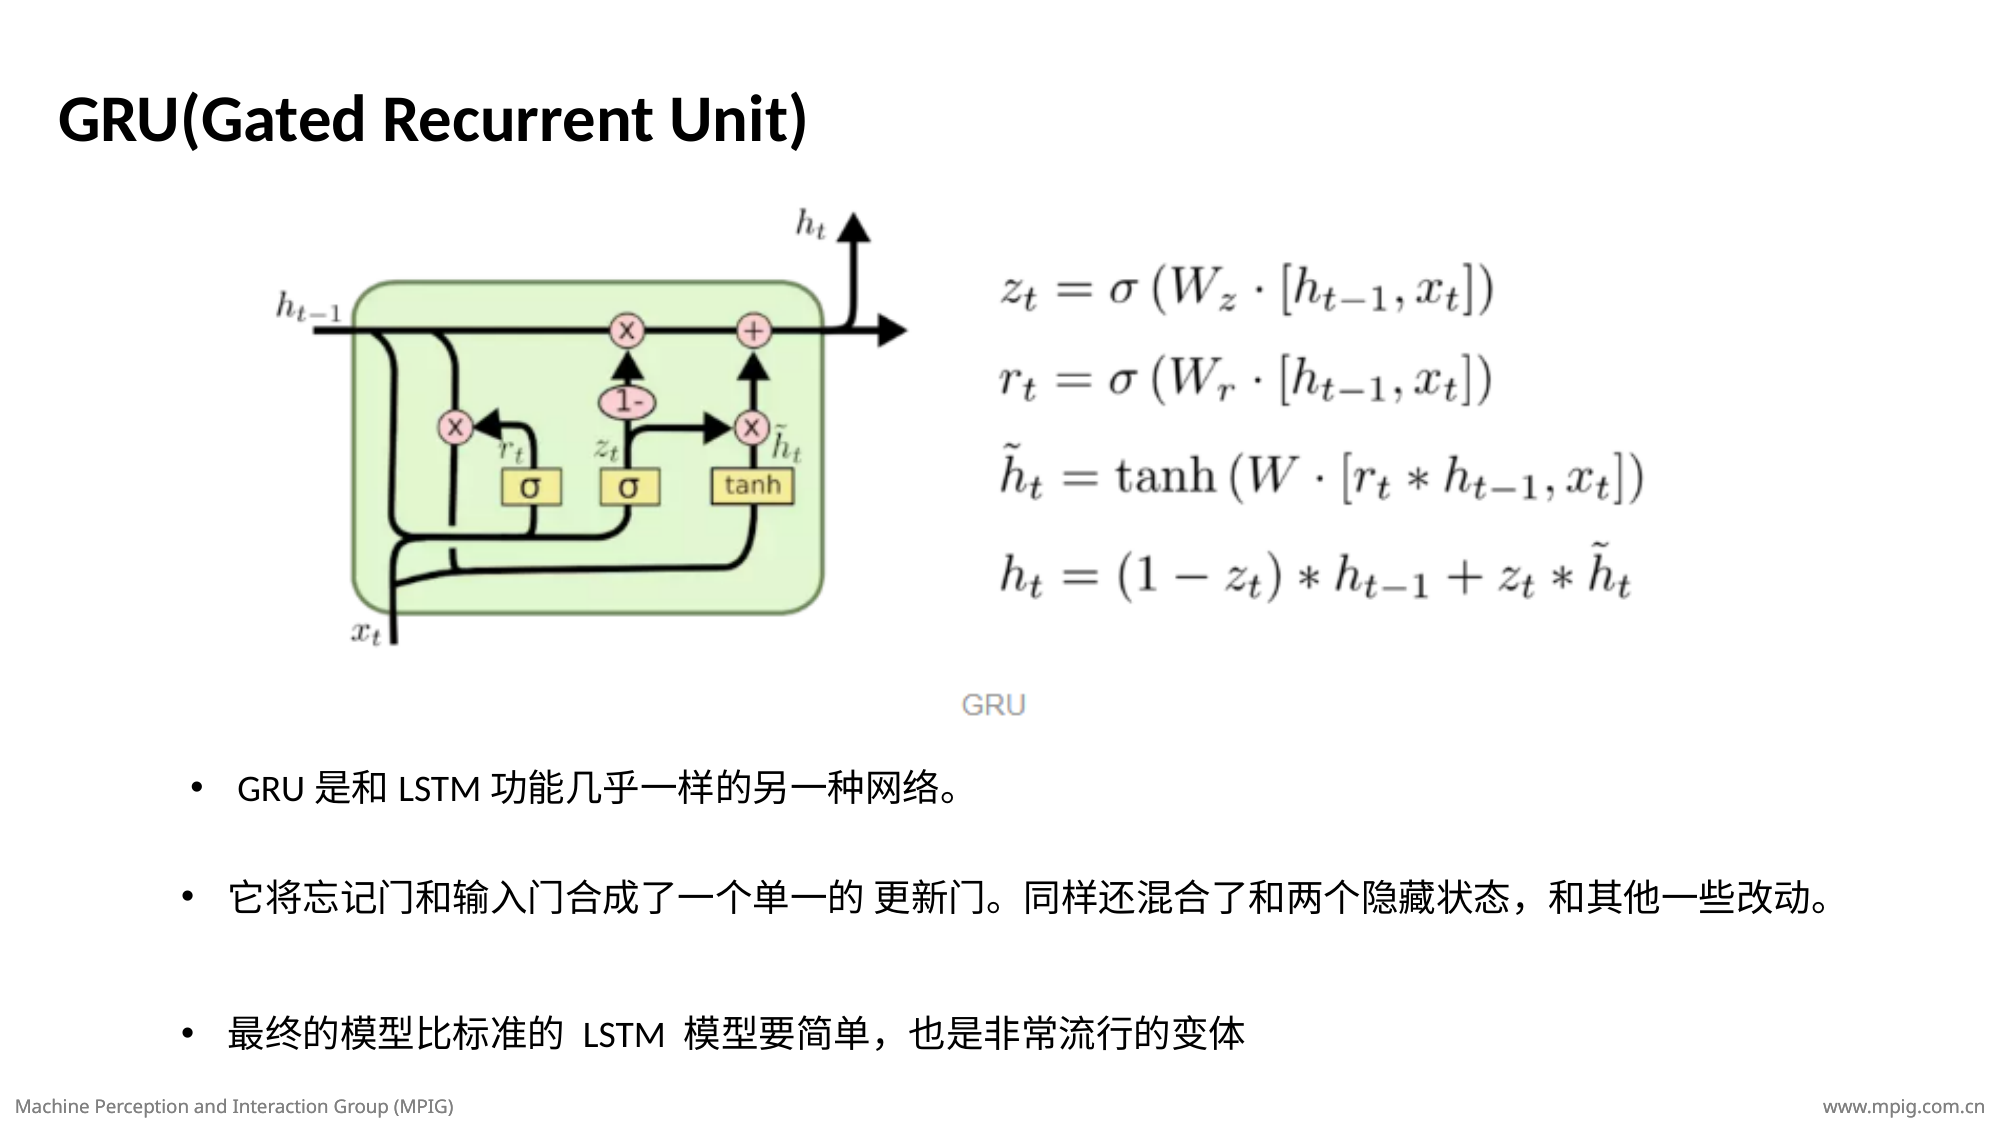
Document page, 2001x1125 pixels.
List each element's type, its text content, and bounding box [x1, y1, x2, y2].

picture [214, 177, 1697, 743]
text_box GRU是和LSTM功能几乎一样的另一种网络。 [175, 756, 1203, 817]
text_box GRU(Gated Recurrent Unit) [43, 67, 825, 162]
text_box 最终的模型比标准的 LSTM 模型要简单，也是非常流行的变体 [166, 1002, 1745, 1063]
